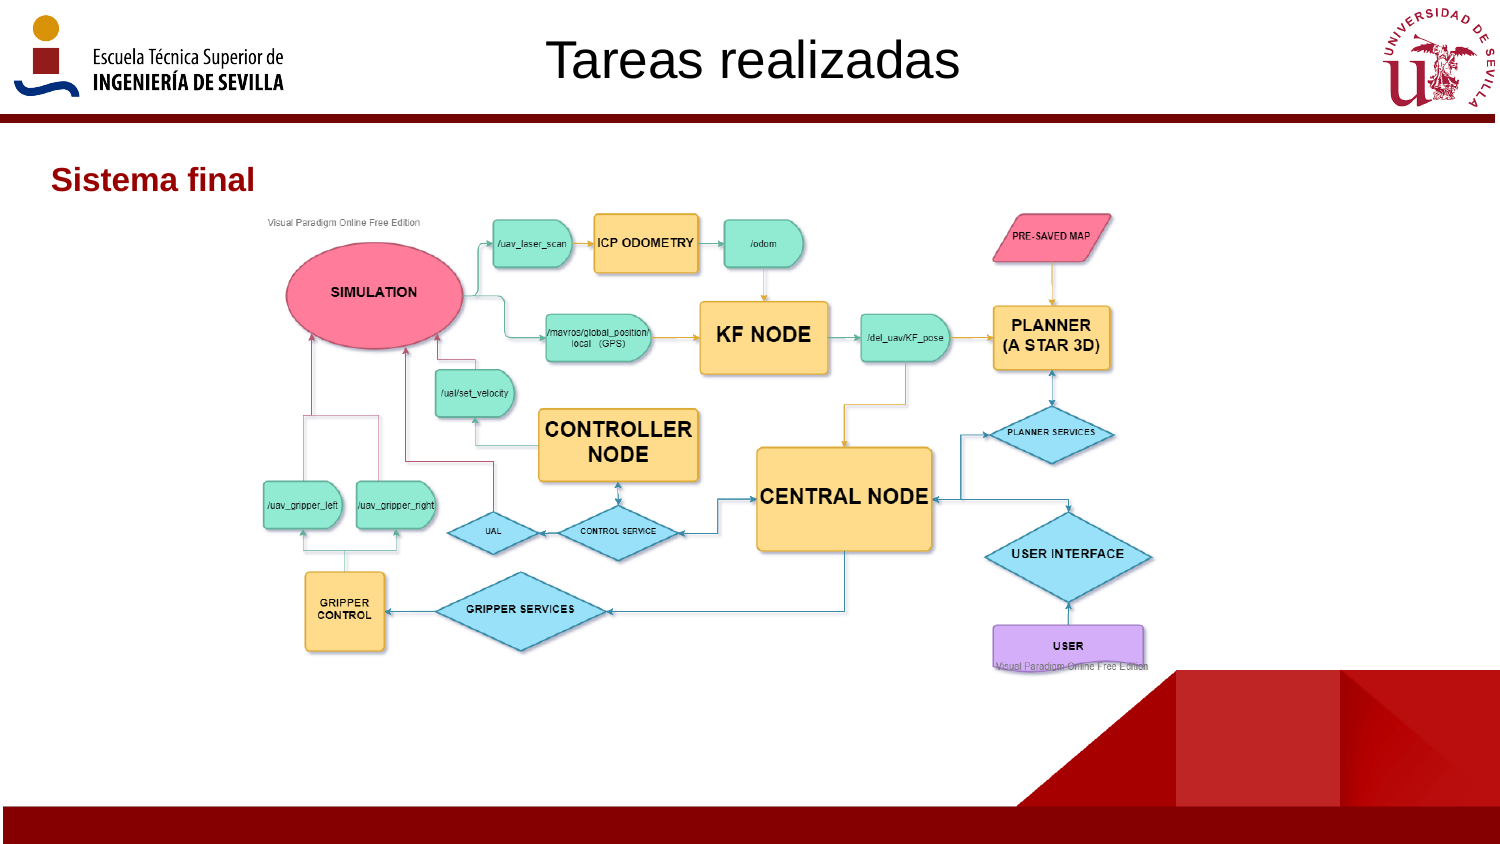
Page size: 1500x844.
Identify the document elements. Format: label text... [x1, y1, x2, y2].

picture [0, 0, 1496, 123]
text_box Sistema final [35, 142, 899, 213]
picture [2, 213, 1500, 844]
title Tareas realizadas [304, 10, 1379, 105]
picture [1383, 7, 1496, 107]
